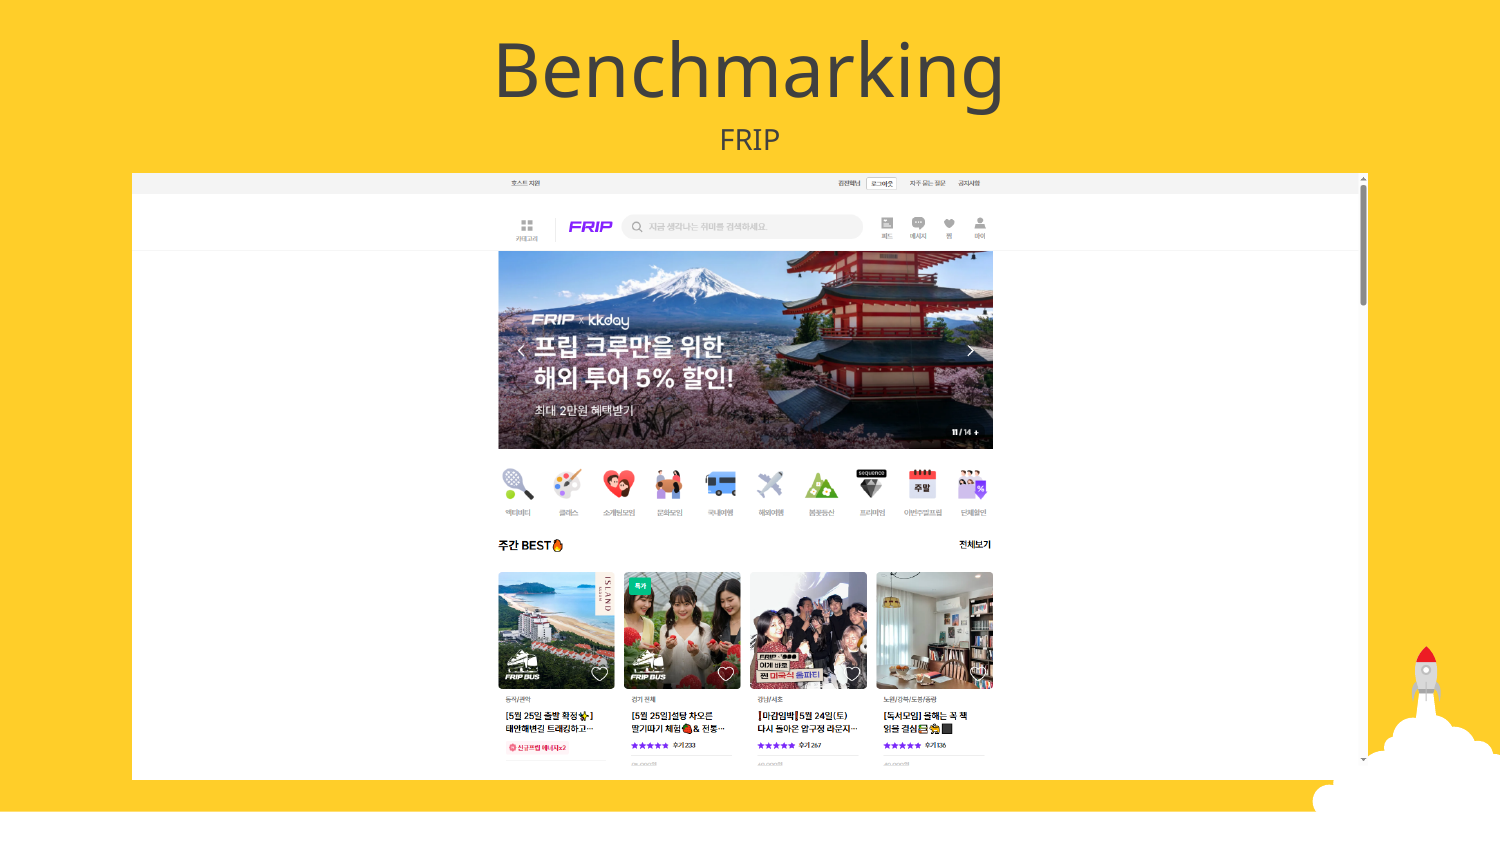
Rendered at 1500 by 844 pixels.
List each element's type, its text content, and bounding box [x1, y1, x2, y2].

list FRIP [0, 114, 1500, 162]
picture [132, 173, 1368, 780]
list Benchmarking [0, 20, 1500, 114]
